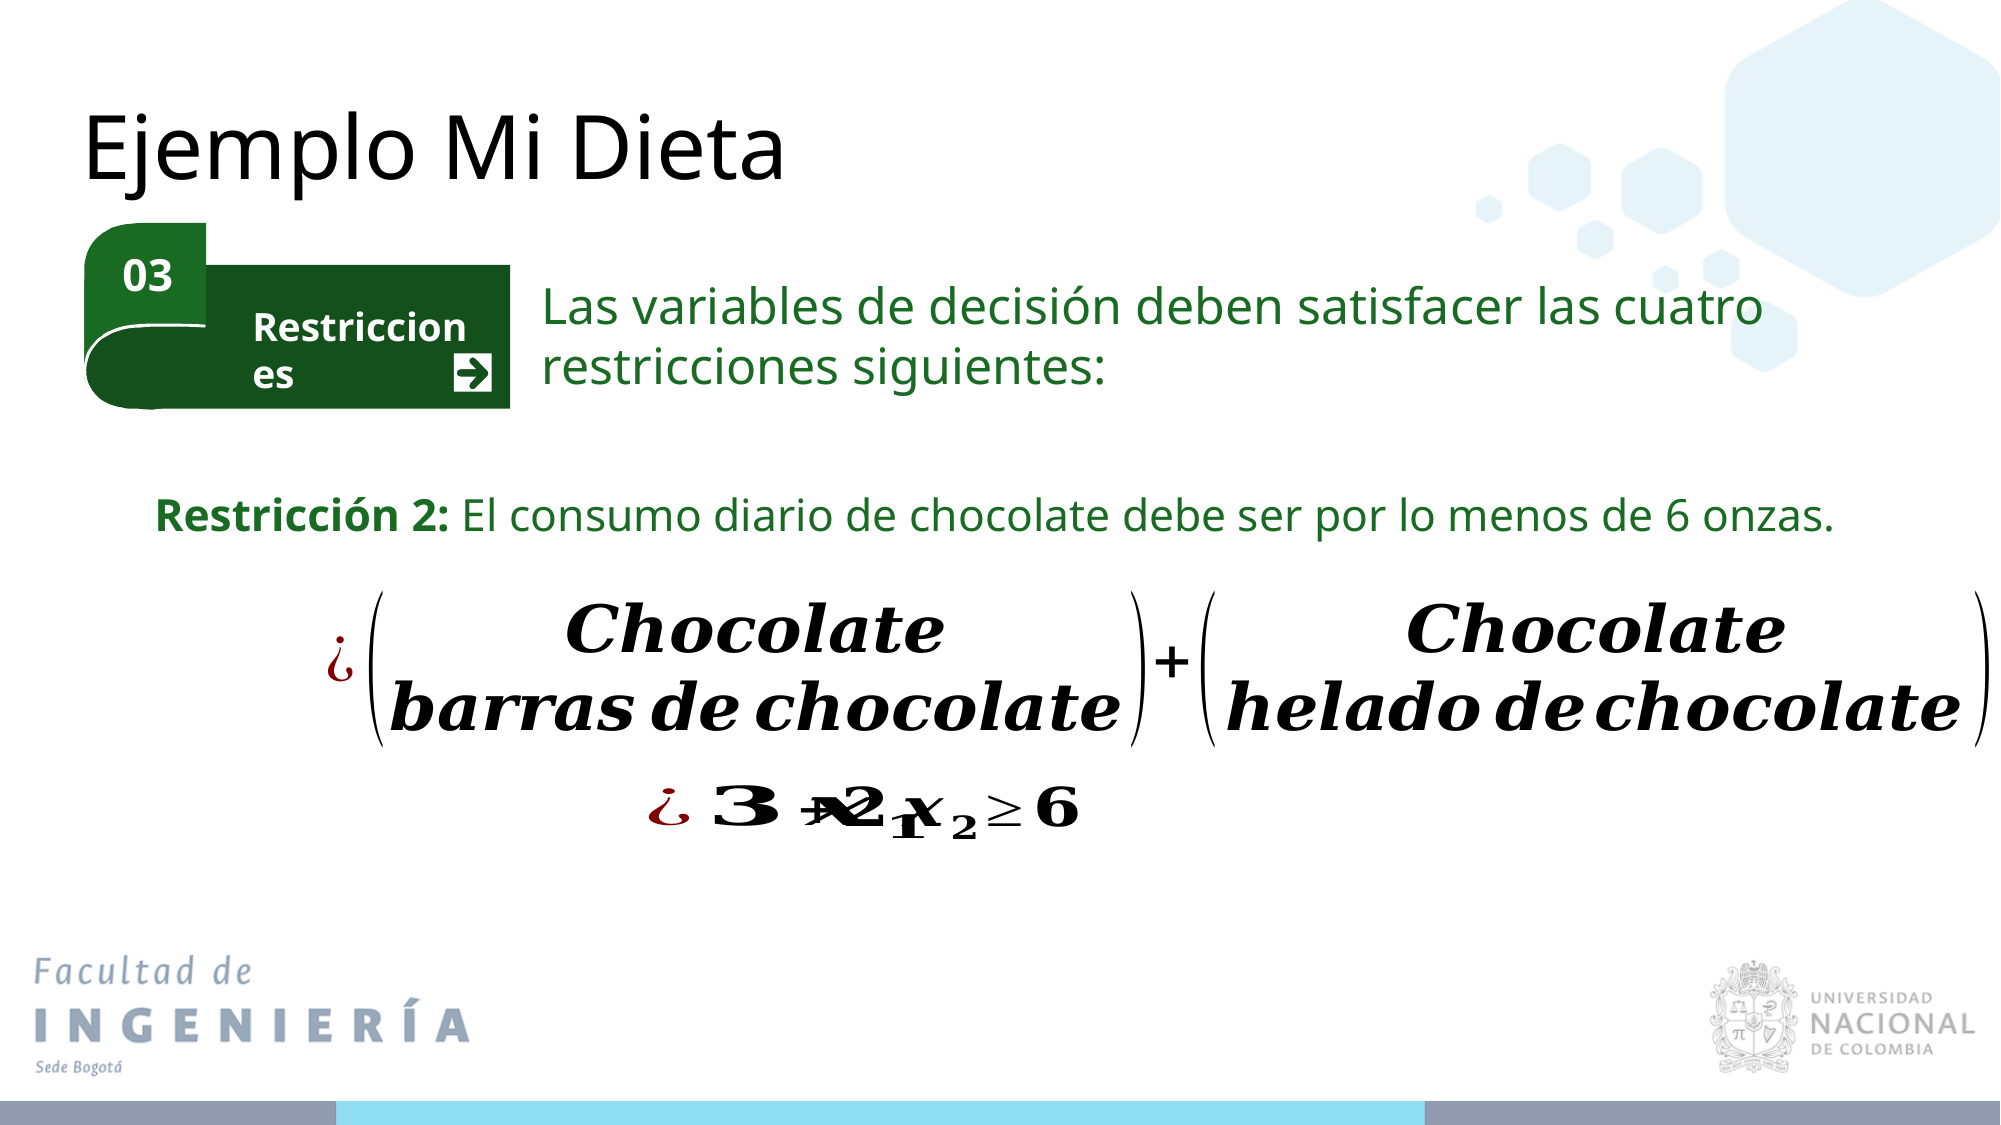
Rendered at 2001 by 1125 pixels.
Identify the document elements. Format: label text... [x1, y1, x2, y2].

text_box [0, 0, 2000, 1125]
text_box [82, 222, 511, 413]
text_box Ejemplo Mi Dieta [66, 82, 1767, 205]
text_box Restricción 2: El consumo diario de chocolate debe ser por lo menos de 6 onzas. [139, 479, 1860, 548]
text_box Las variables de decisión deben satisfacer las cuatro restricciones siguientes: [526, 267, 1827, 403]
